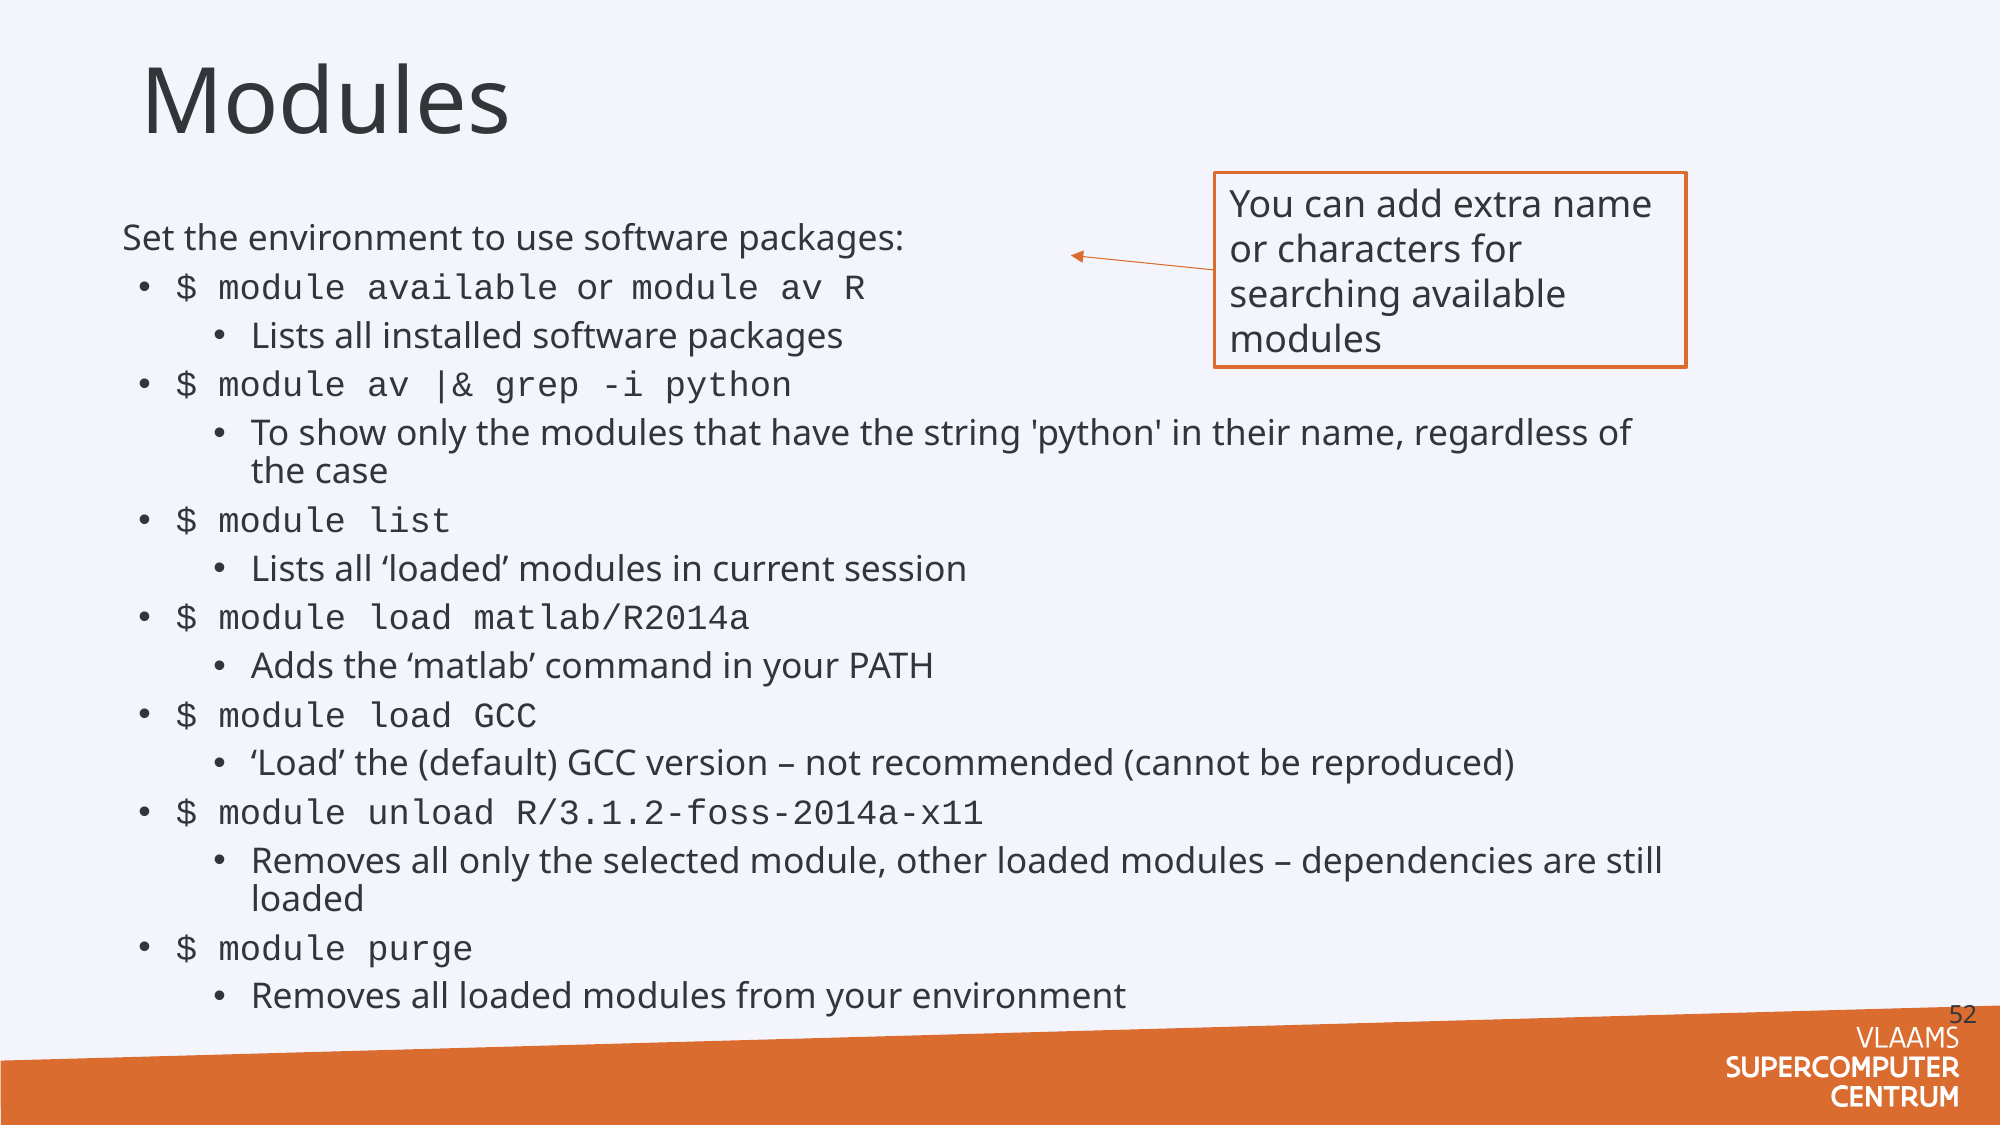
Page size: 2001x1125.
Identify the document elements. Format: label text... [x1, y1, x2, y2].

list Set the environment to use software packages: $ module available or module av R Lists all installed software packages $ module av |& grep -i python To show only the modules that have the string 'python' in their name, regardless of the case $ module list Lists all ‘loaded’ modules in current session $ module load matlab/R2014a Adds the ‘matlab’ command in your PATH $ module load GCC ‘Load’ the (default) GCC version – not recommended (cannot be reproduced) $ module unload R/3.1.2-foss-2014a-x11 Removes all only the selected module, other loaded modules – dependencies are still loaded $ module purge Removes all loaded modules from your environment [48, 212, 1687, 940]
picture [1725, 1021, 1960, 1117]
title Modules [125, 0, 1850, 213]
text_box You can add extra name or characters for searching available modules [1214, 172, 1687, 368]
slide_number 52 [1787, 992, 1993, 1040]
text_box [1070, 248, 1215, 256]
